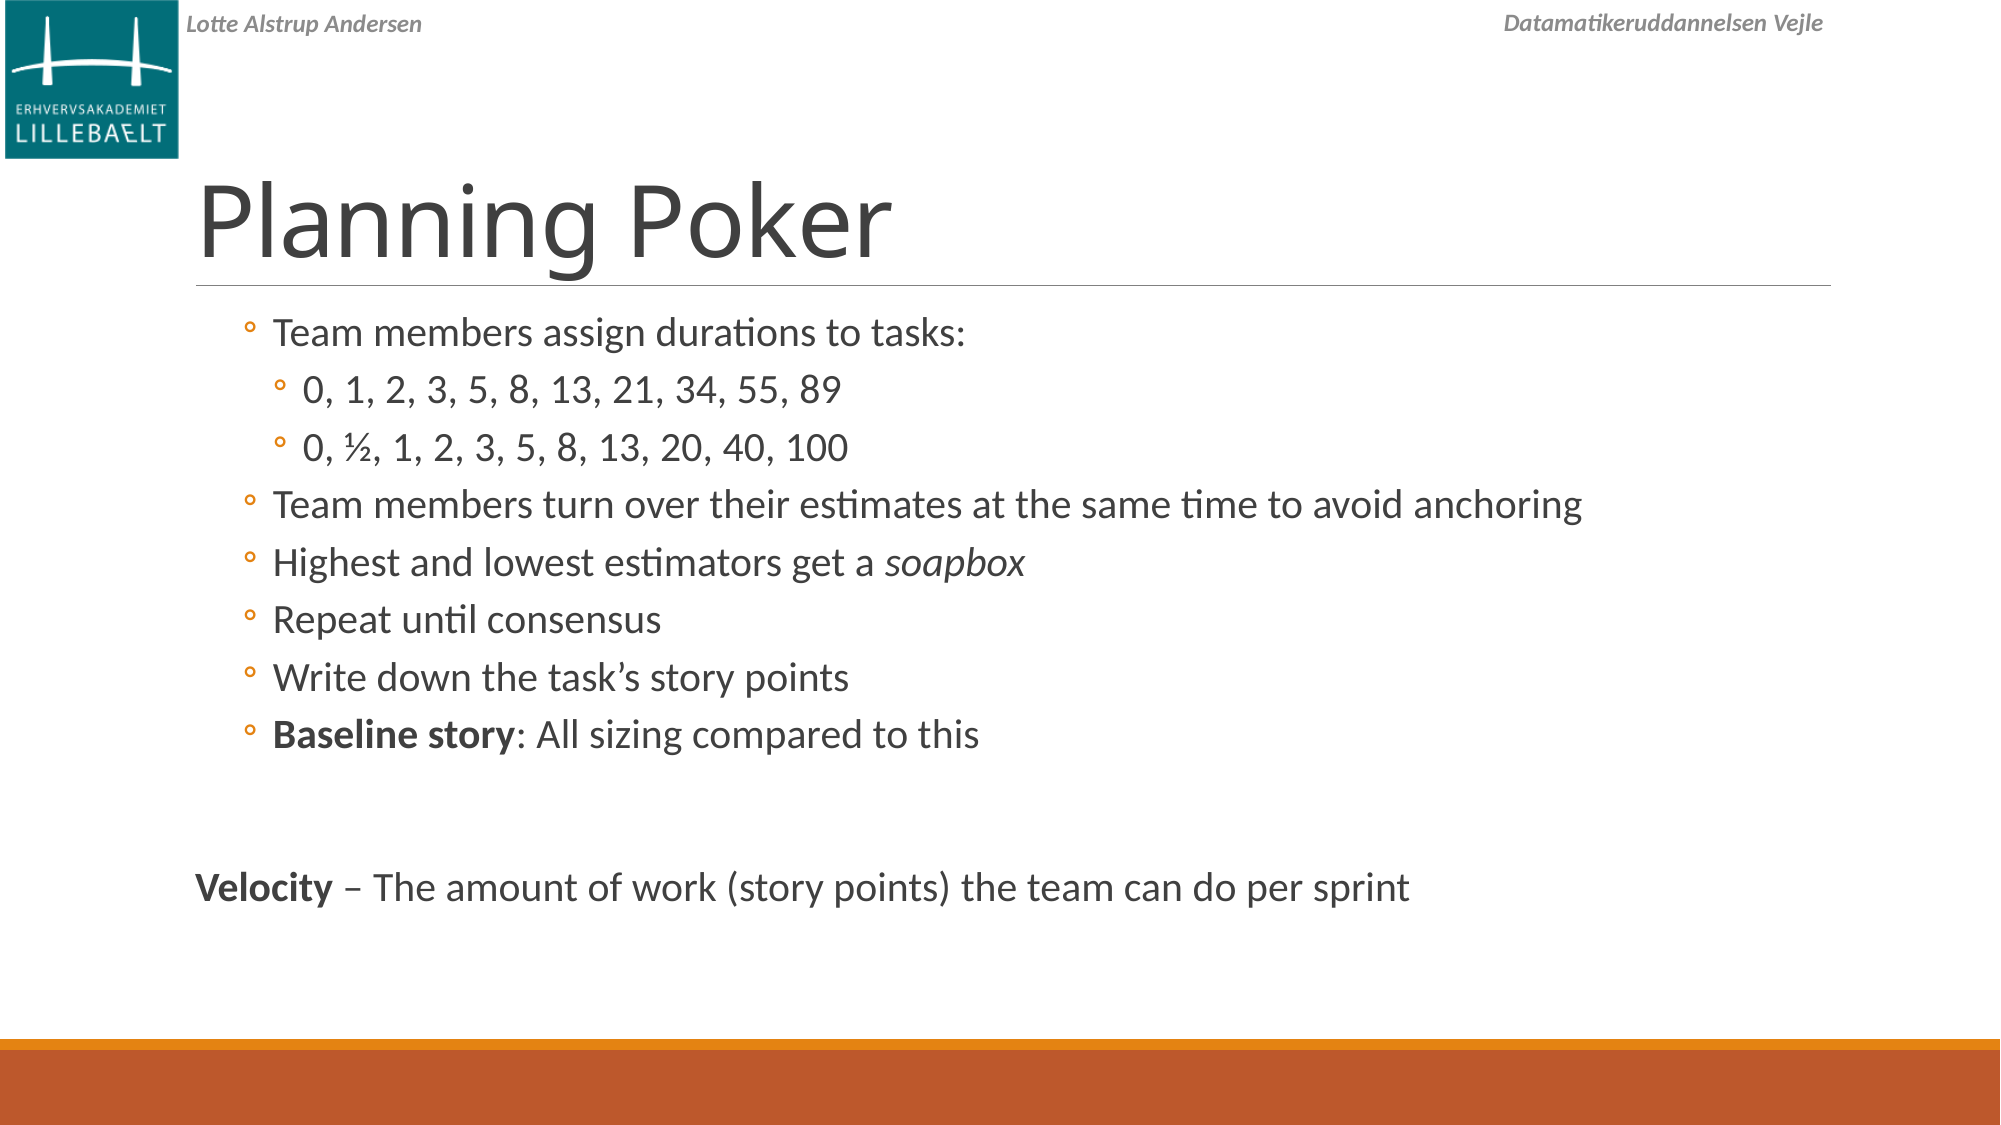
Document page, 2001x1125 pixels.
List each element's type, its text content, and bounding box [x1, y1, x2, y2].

picture [4, 0, 180, 160]
title Planning Poker [180, 47, 1830, 285]
list Team members assign durations to tasks: 0, 1, 2, 3, 5, 8, 13, 21, 34, 55, 89 0, ½, 1, 2, 3, 5, 8, 13, 20, 40, 100 Team members turn over their estimates at the same time to avoid anchoring Highest and lowest estimators get a soapbox Repeat until consensus Write down the task’s story points Baseline story: All sizing compared to this Velocity – The amount of work (story points) the team can do per sprint [180, 302, 1830, 963]
